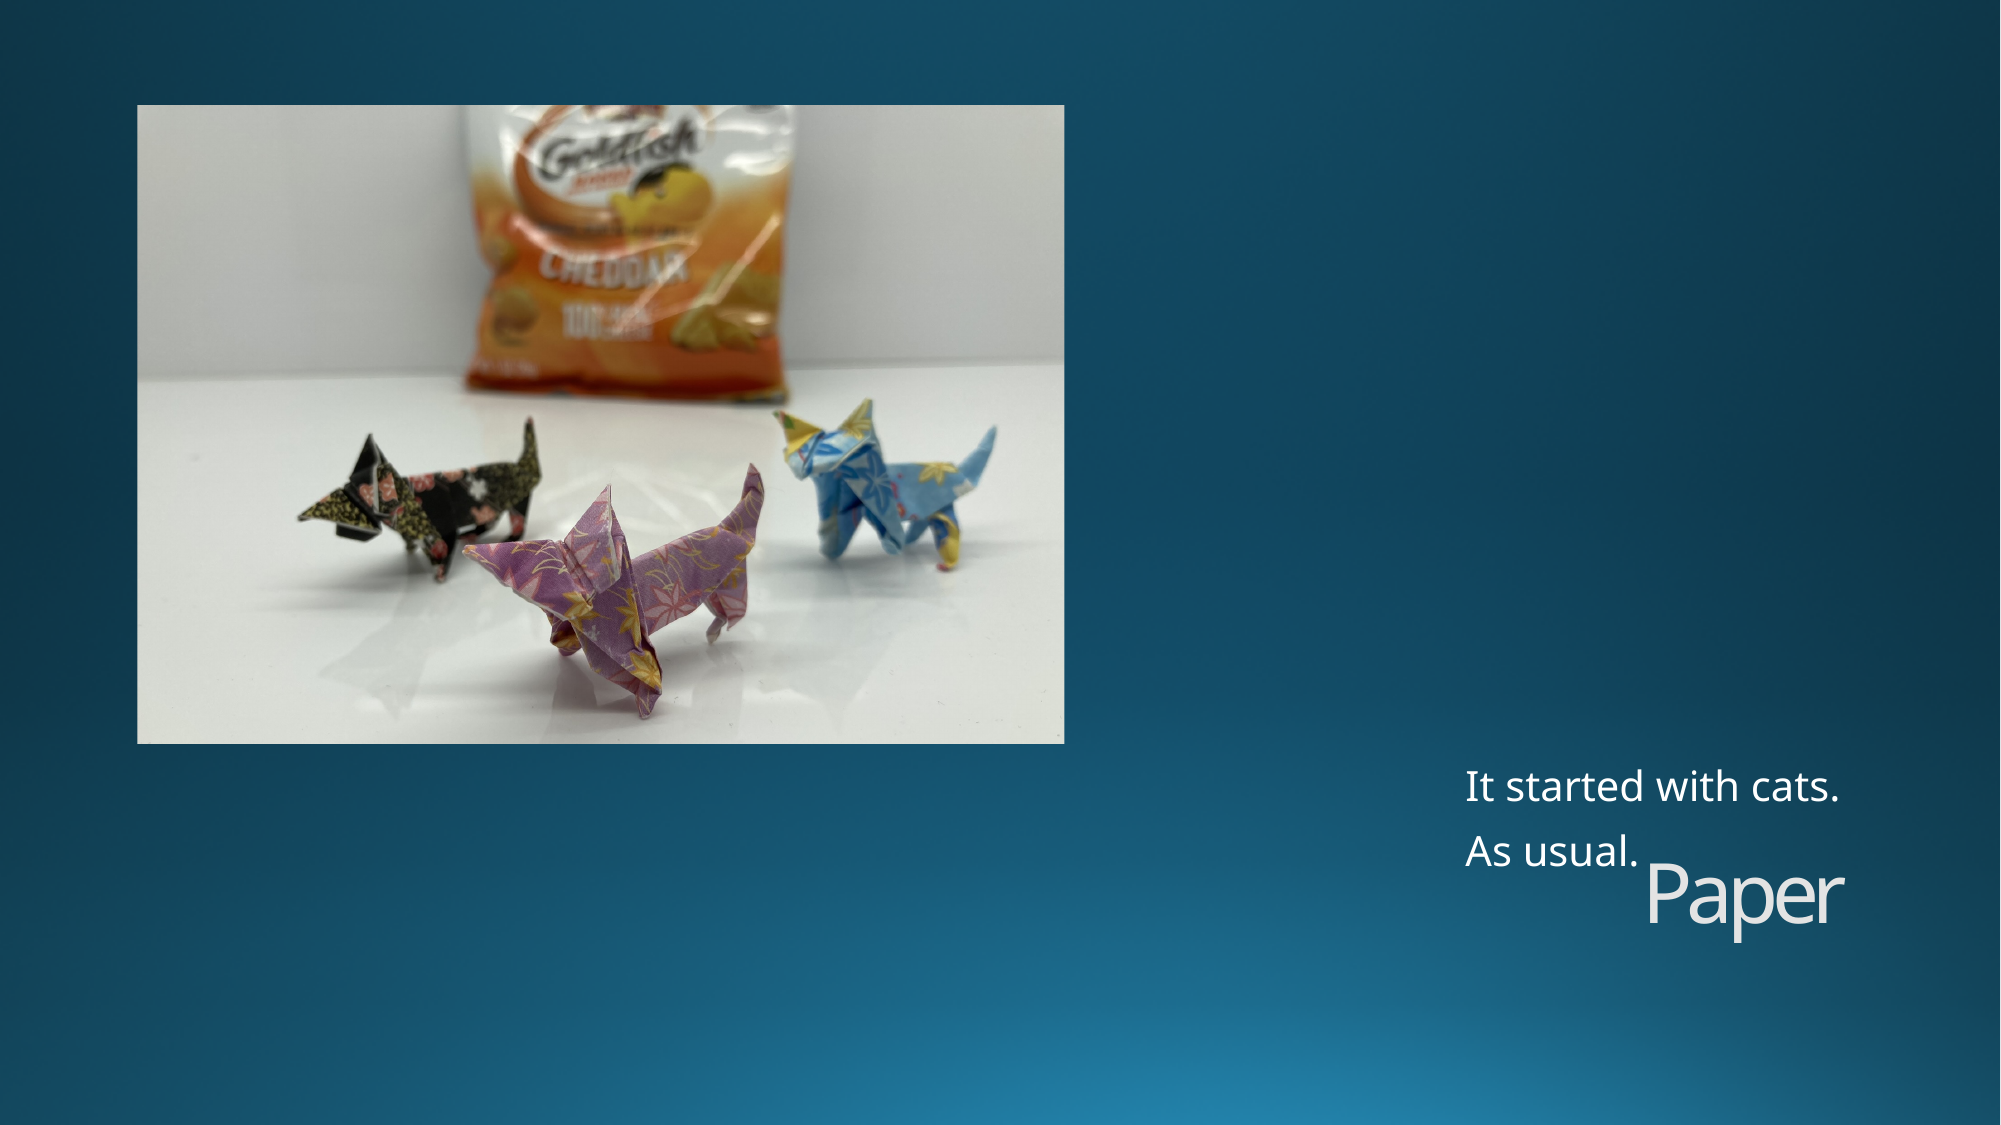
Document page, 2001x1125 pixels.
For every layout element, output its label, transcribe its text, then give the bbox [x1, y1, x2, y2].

picture [0, 0, 2001, 1125]
subtitle It started with cats. As usual. [1450, 668, 1931, 884]
title Paper [137, 844, 1863, 1002]
